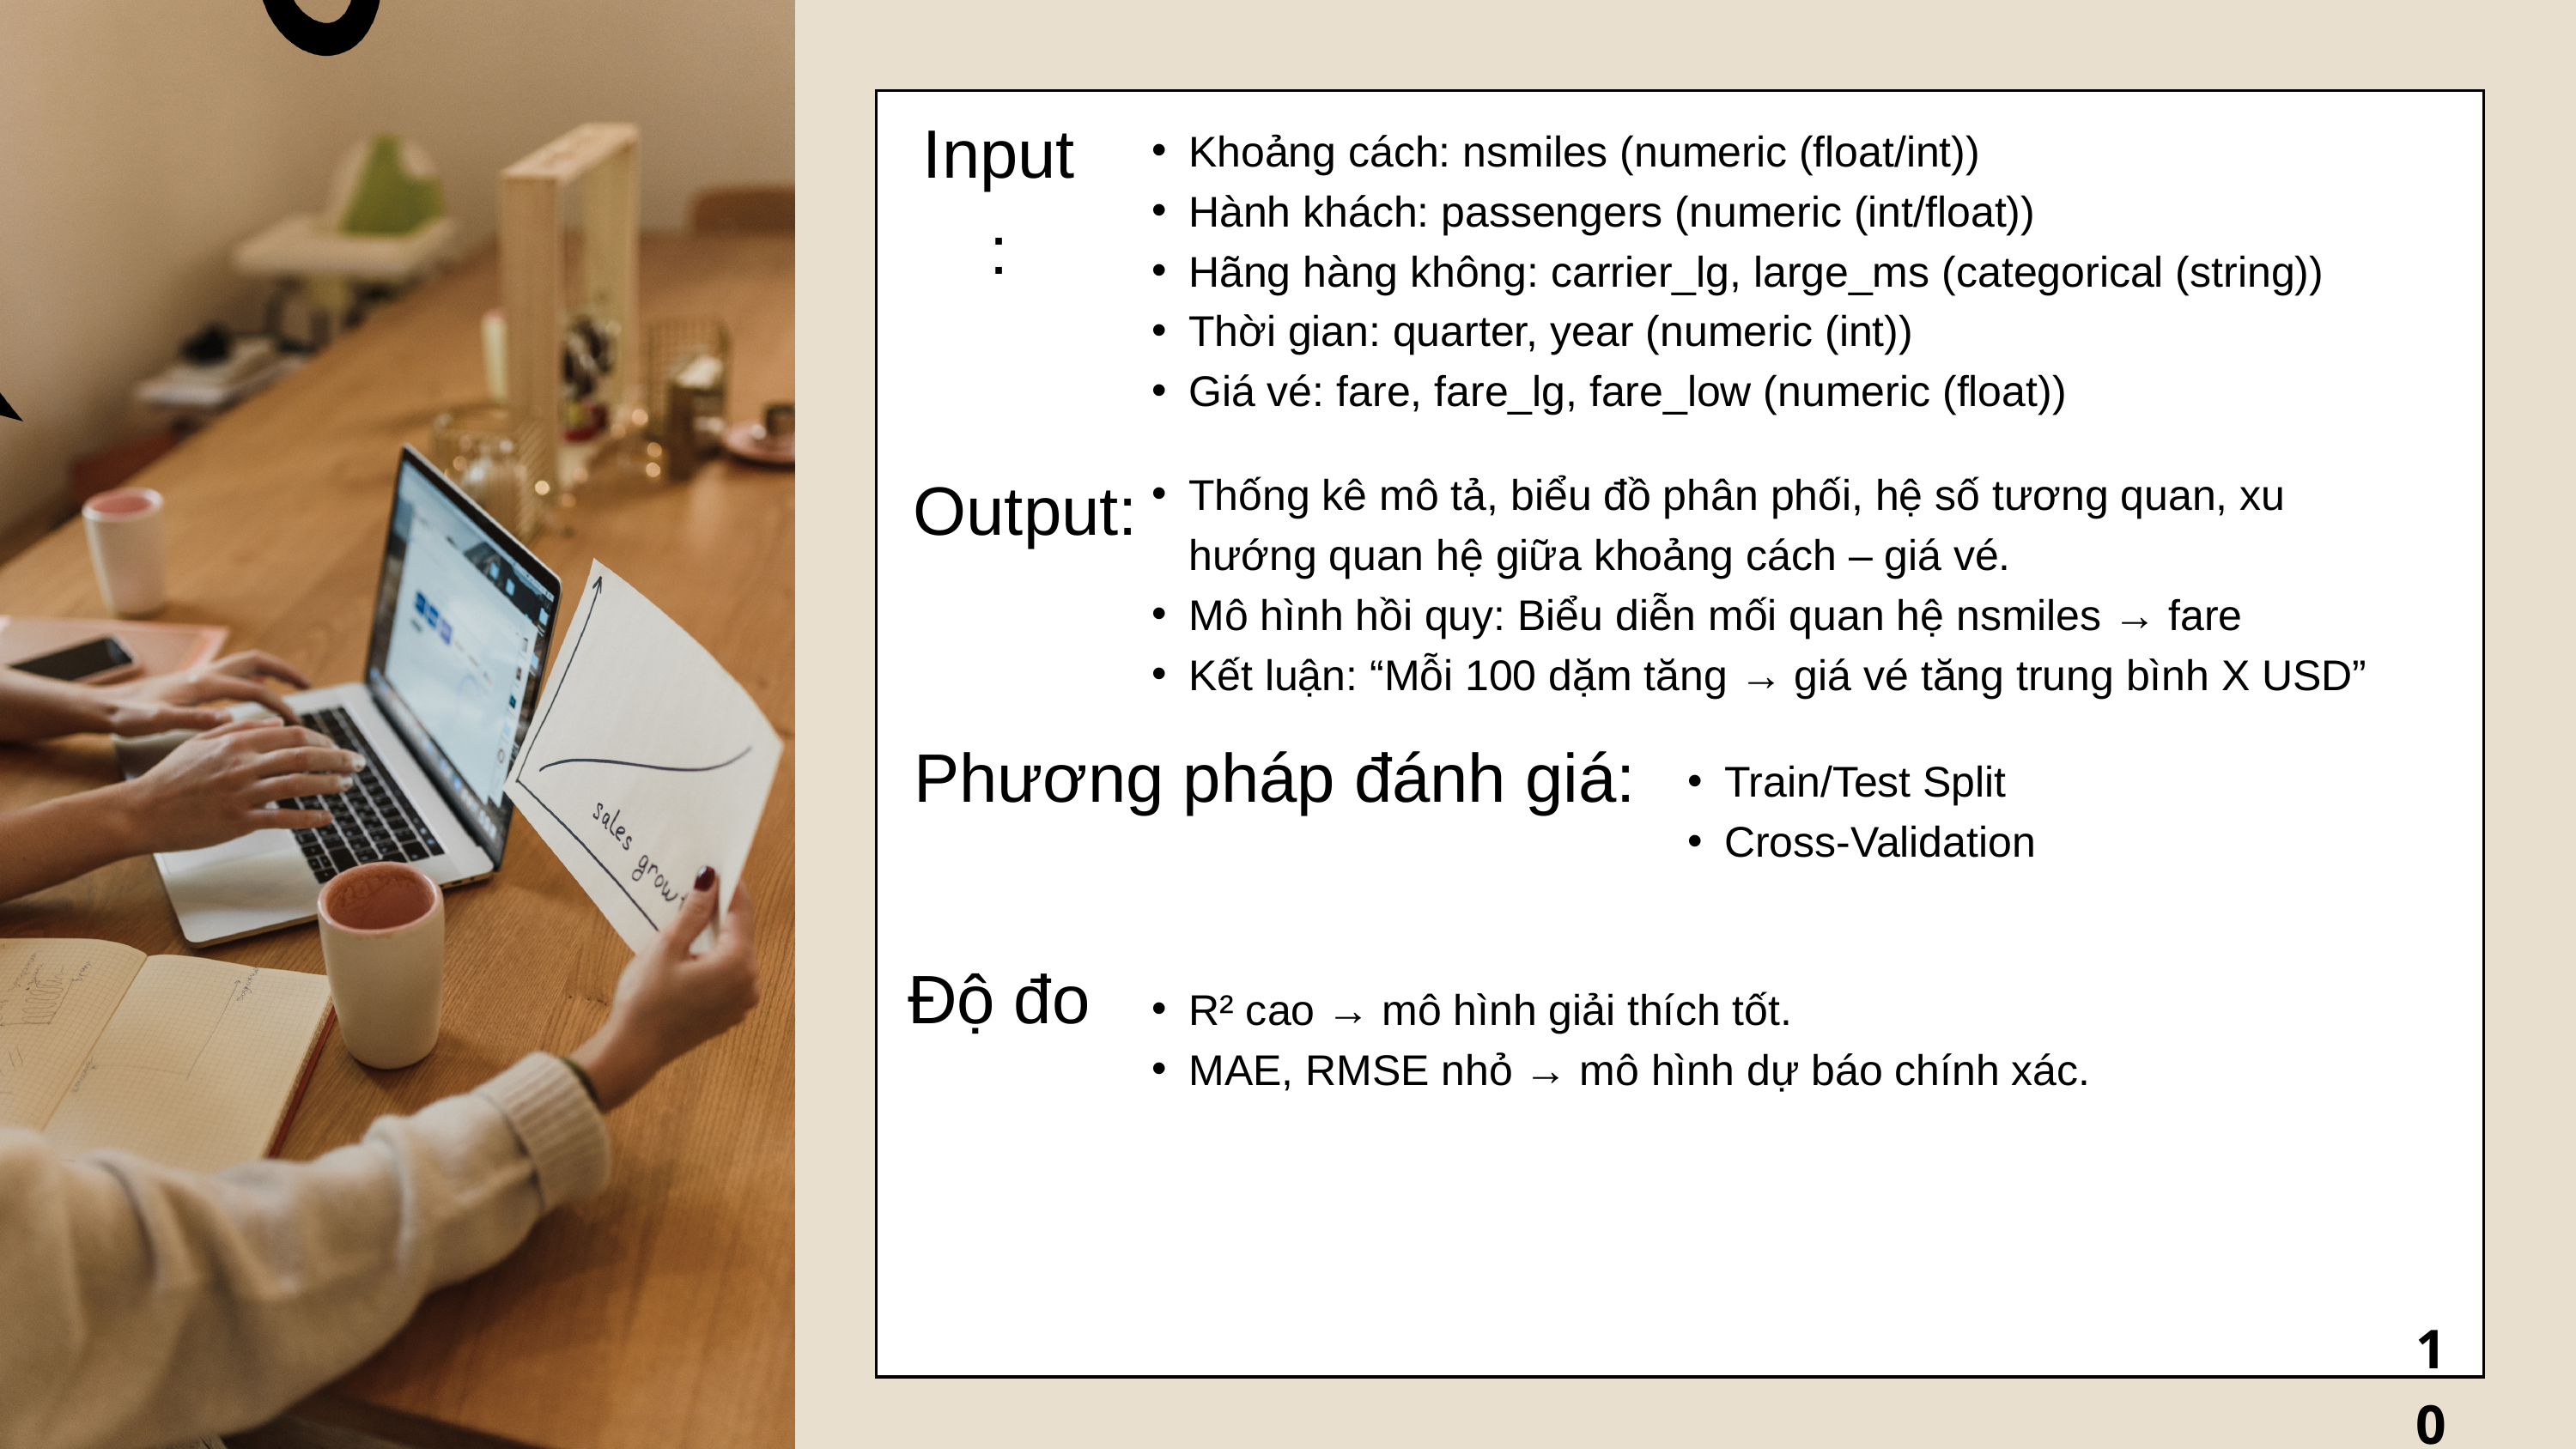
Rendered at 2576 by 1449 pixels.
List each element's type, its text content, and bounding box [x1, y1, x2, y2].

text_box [876, 90, 2484, 1378]
text_box 10 [2401, 1382, 2461, 1449]
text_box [0, 0, 796, 1449]
